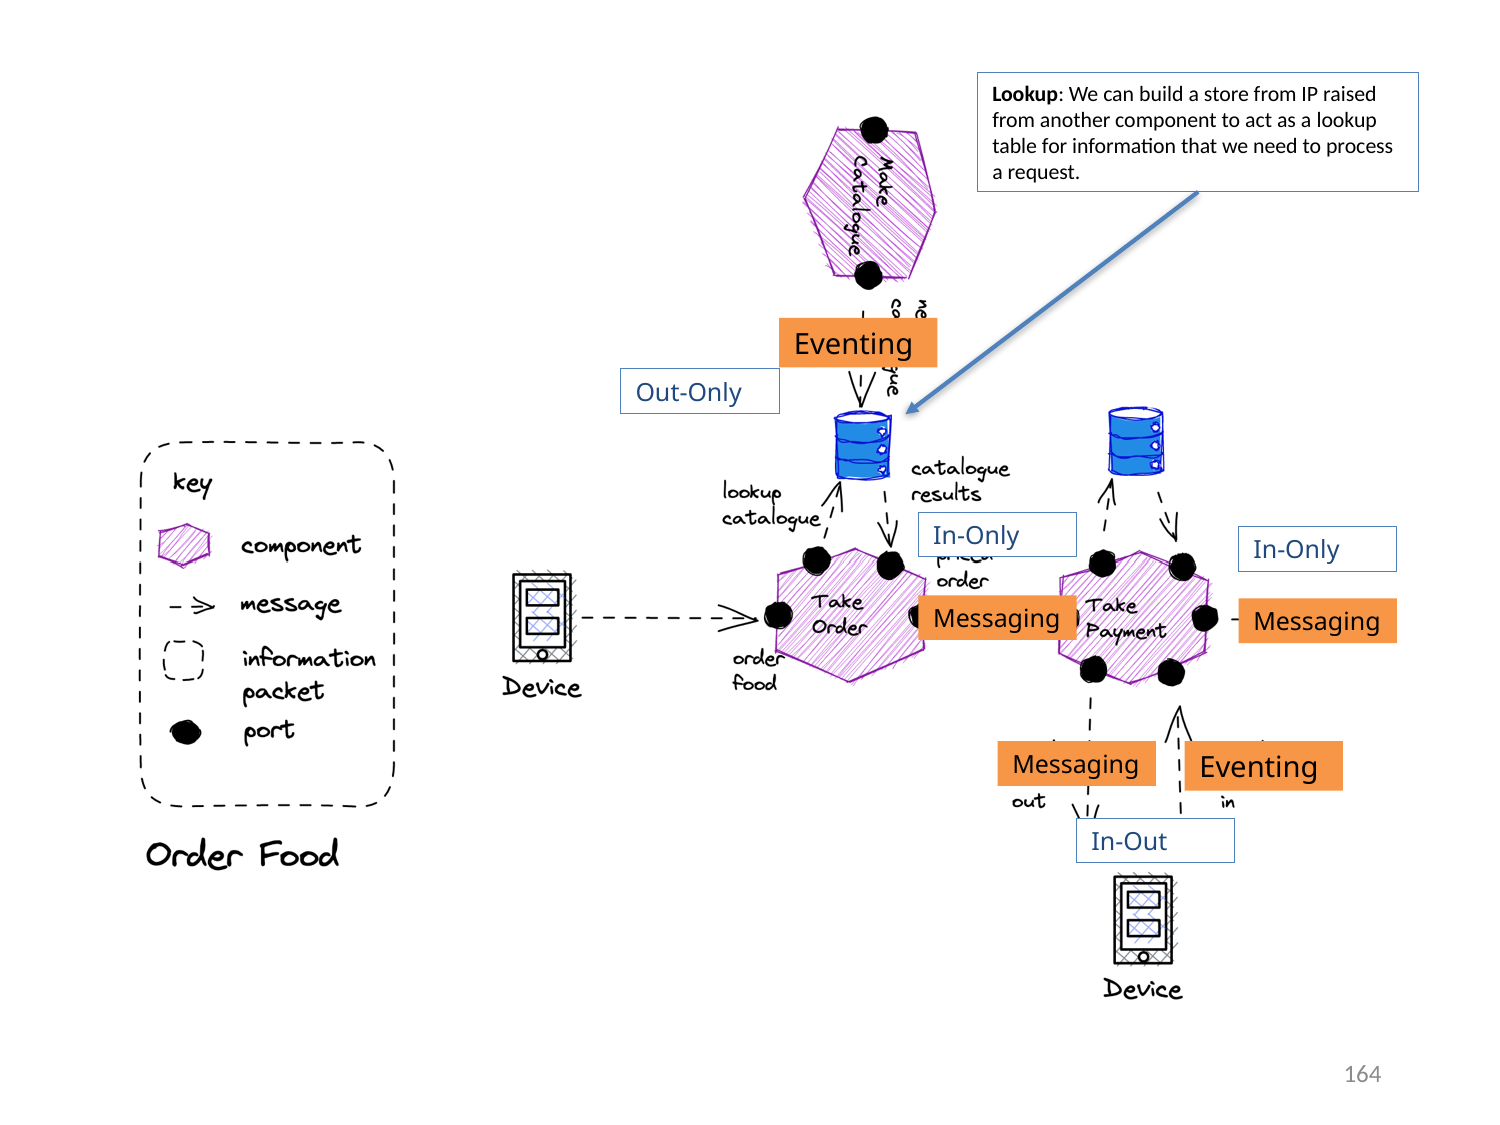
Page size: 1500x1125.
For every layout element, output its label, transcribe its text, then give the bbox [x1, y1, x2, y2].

text_box In-Only [1375, 526, 1397, 572]
text_box Messaging [1375, 598, 1397, 644]
slide_number 164 [1059, 1042, 1397, 1103]
picture [128, 105, 1372, 1020]
text_box Lookup: We can build a store from IP raised from another component to act as a lookup table for information that we need to process a request. [977, 72, 1419, 192]
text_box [905, 193, 1199, 415]
